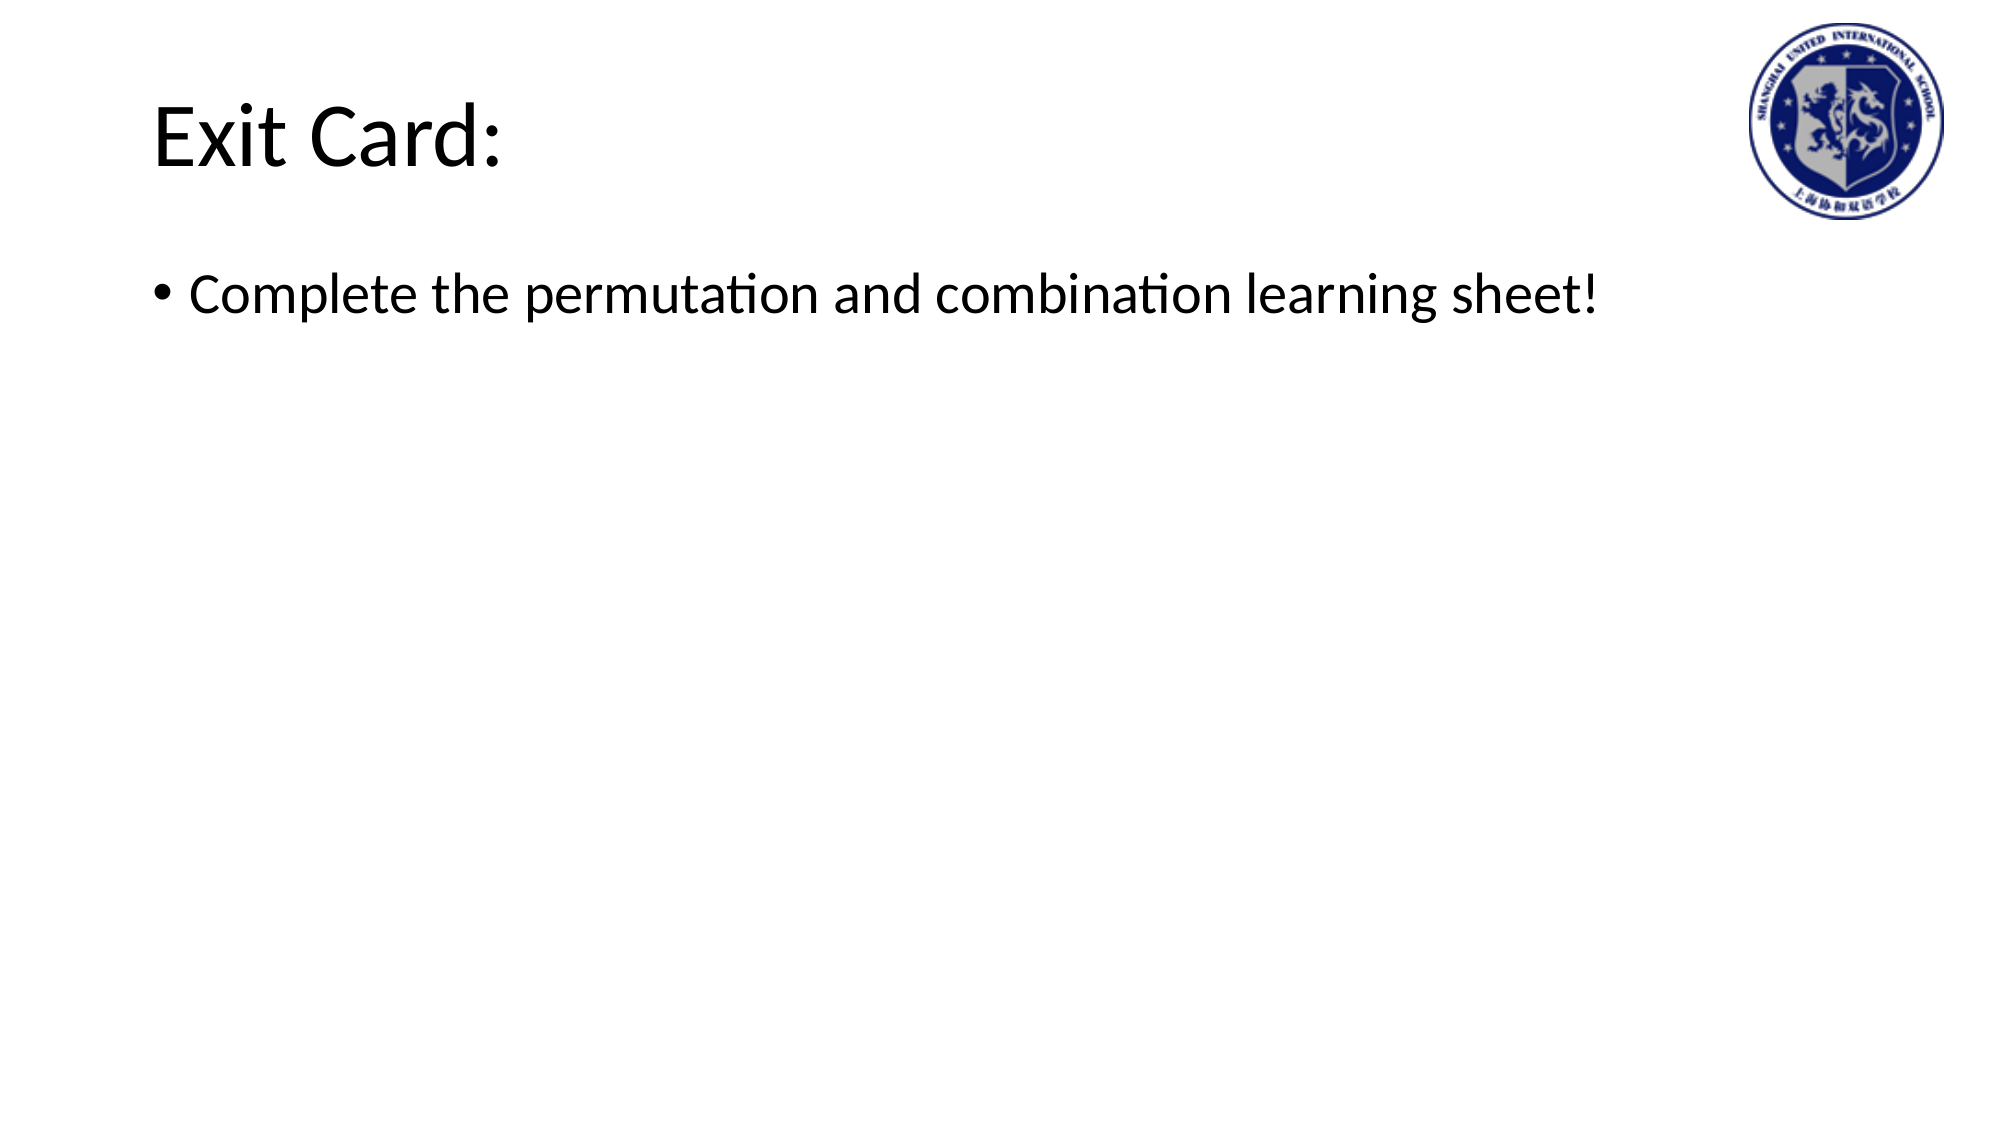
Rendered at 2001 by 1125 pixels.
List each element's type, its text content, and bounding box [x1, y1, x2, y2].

title Exit Card: [137, 59, 1863, 214]
list Complete the permutation and combination learning sheet! [137, 255, 1863, 1014]
picture [1749, 23, 1944, 220]
